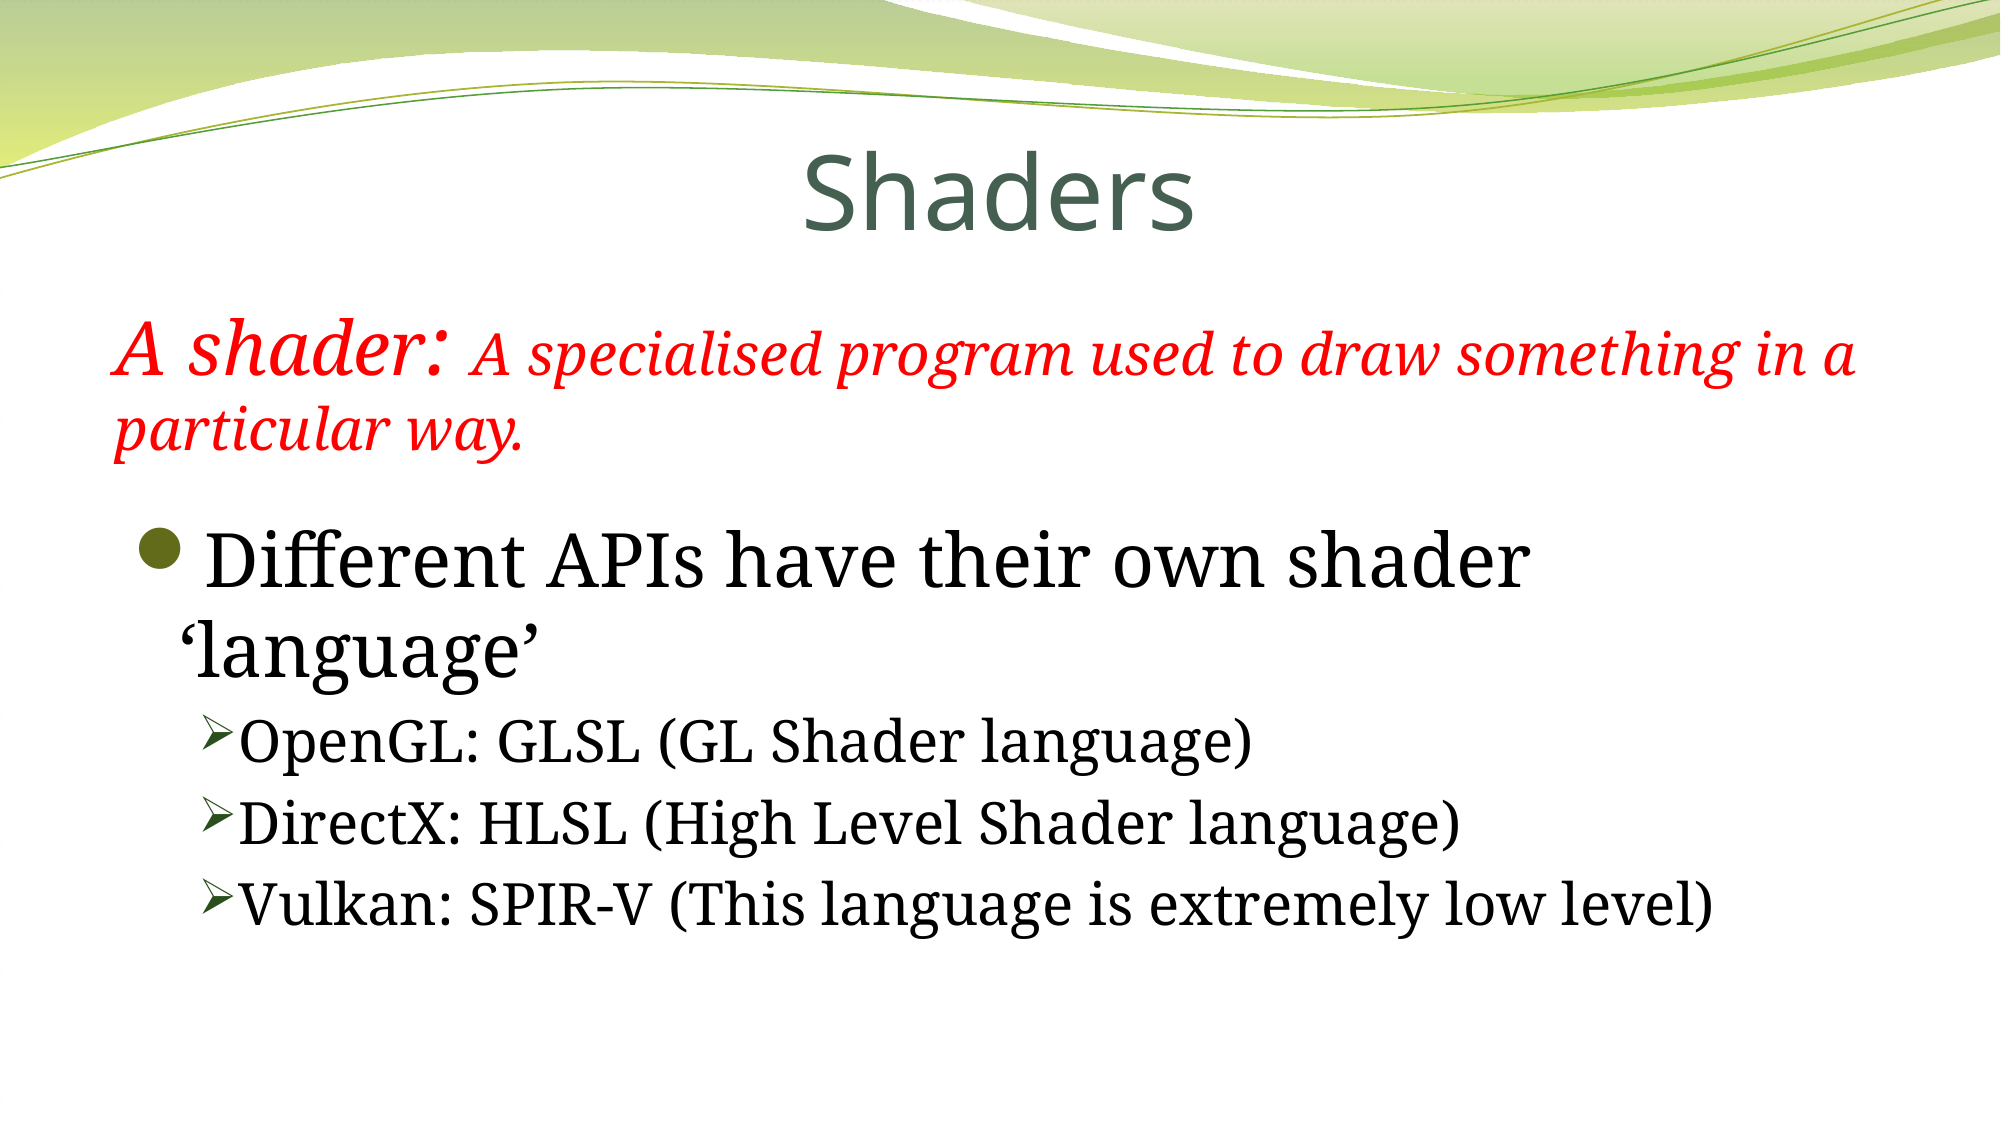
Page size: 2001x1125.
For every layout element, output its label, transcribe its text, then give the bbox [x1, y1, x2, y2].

list Different APIs have their own shader ‘language’ OpenGL: GLSL (GL Shader language) DirectX: HLSL (High Level Shader language) Vulkan: SPIR-V (This language is extremely low level) [119, 505, 1920, 982]
text_box A shader: A specialised program used to draw something in a particular way. [99, 284, 1900, 470]
title Shaders [99, 115, 1900, 251]
